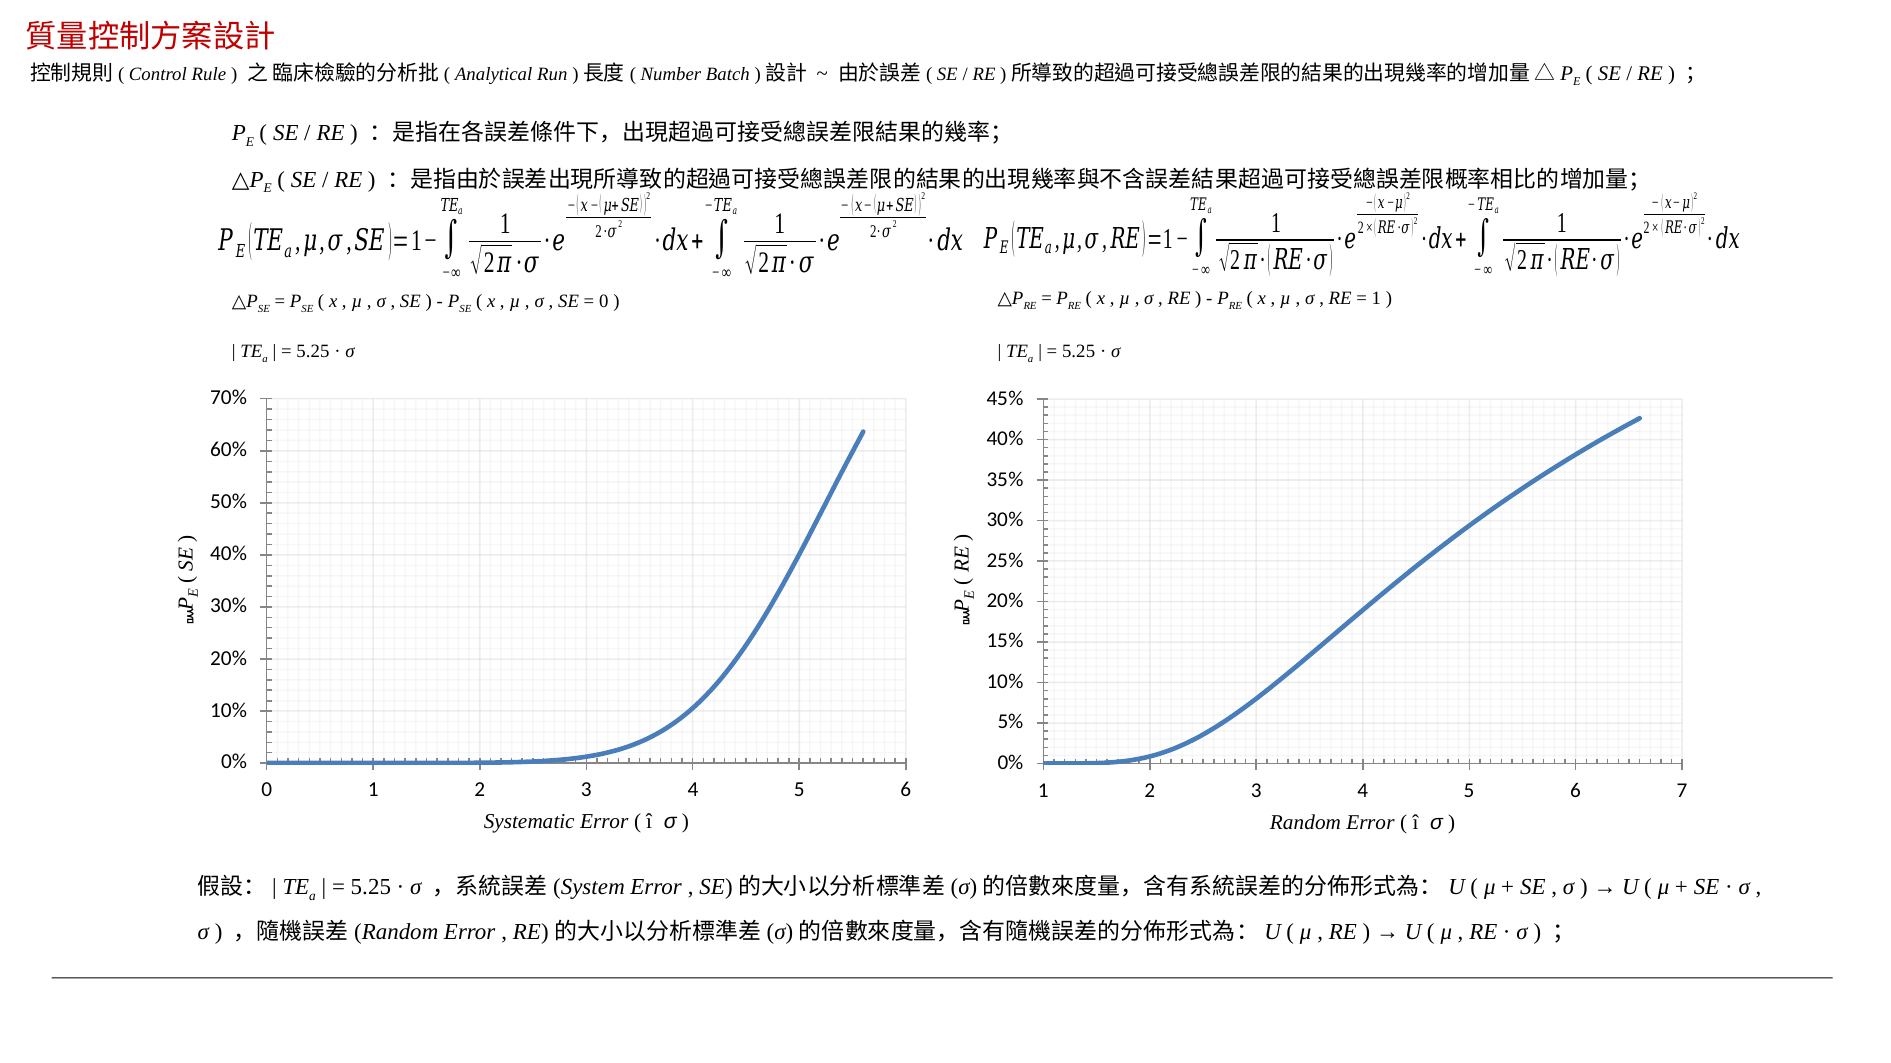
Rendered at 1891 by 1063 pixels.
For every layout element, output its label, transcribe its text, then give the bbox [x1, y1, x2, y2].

text_box PE ( SE / RE ) ：是指在各誤差條件下，出現超過可接受總誤差限結果的幾率； △PE ( SE / RE ) ：是指由於誤差出現所導致的超過可接受總誤差限的結果的出現幾率與不含誤差結果超過可接受總誤差限概率相比的增加量； [217, 94, 1750, 203]
text_box 控制規則( Control Rule ) 之 臨床檢驗的分析批( Analytical Run )長度( Number Batch )設計 ~ 由於誤差( SE / RE )所導致的超過可接受總誤差限的結果的出現幾率的增加量 △PE ( SE / RE ) ； [15, 52, 1862, 96]
text_box | TEa | = 5.25 · σ [217, 318, 561, 372]
picture [168, 374, 935, 840]
text_box 假設：| TEa | = 5.25 · σ ，系統誤差(System Error , SE)的大小以分析標準差(σ)的倍數來度量，含有系統誤差的分佈形式為：U ( μ + SE , σ ) → U ( μ + SE · σ , σ ) ，隨機誤差(Random Error , RE)的大小以分析標準差(σ)的倍數來度量，含有隨機誤差的分佈形式為：U ( μ , RE ) → U ( μ , RE · σ ) ； [182, 848, 1789, 952]
text_box △PSE = PSE ( x , µ , σ , SE ) - PSE ( x , µ , σ , SE = 0 ) [217, 281, 776, 323]
text_box | TEa | = 5.25 · σ [982, 319, 1388, 372]
text_box △PRE = PRE ( x , µ , σ , RE ) - PRE ( x , µ , σ , RE = 1 ) [982, 278, 1495, 319]
text_box 質量控制方案設計 [10, 9, 1045, 62]
picture [944, 375, 1712, 840]
